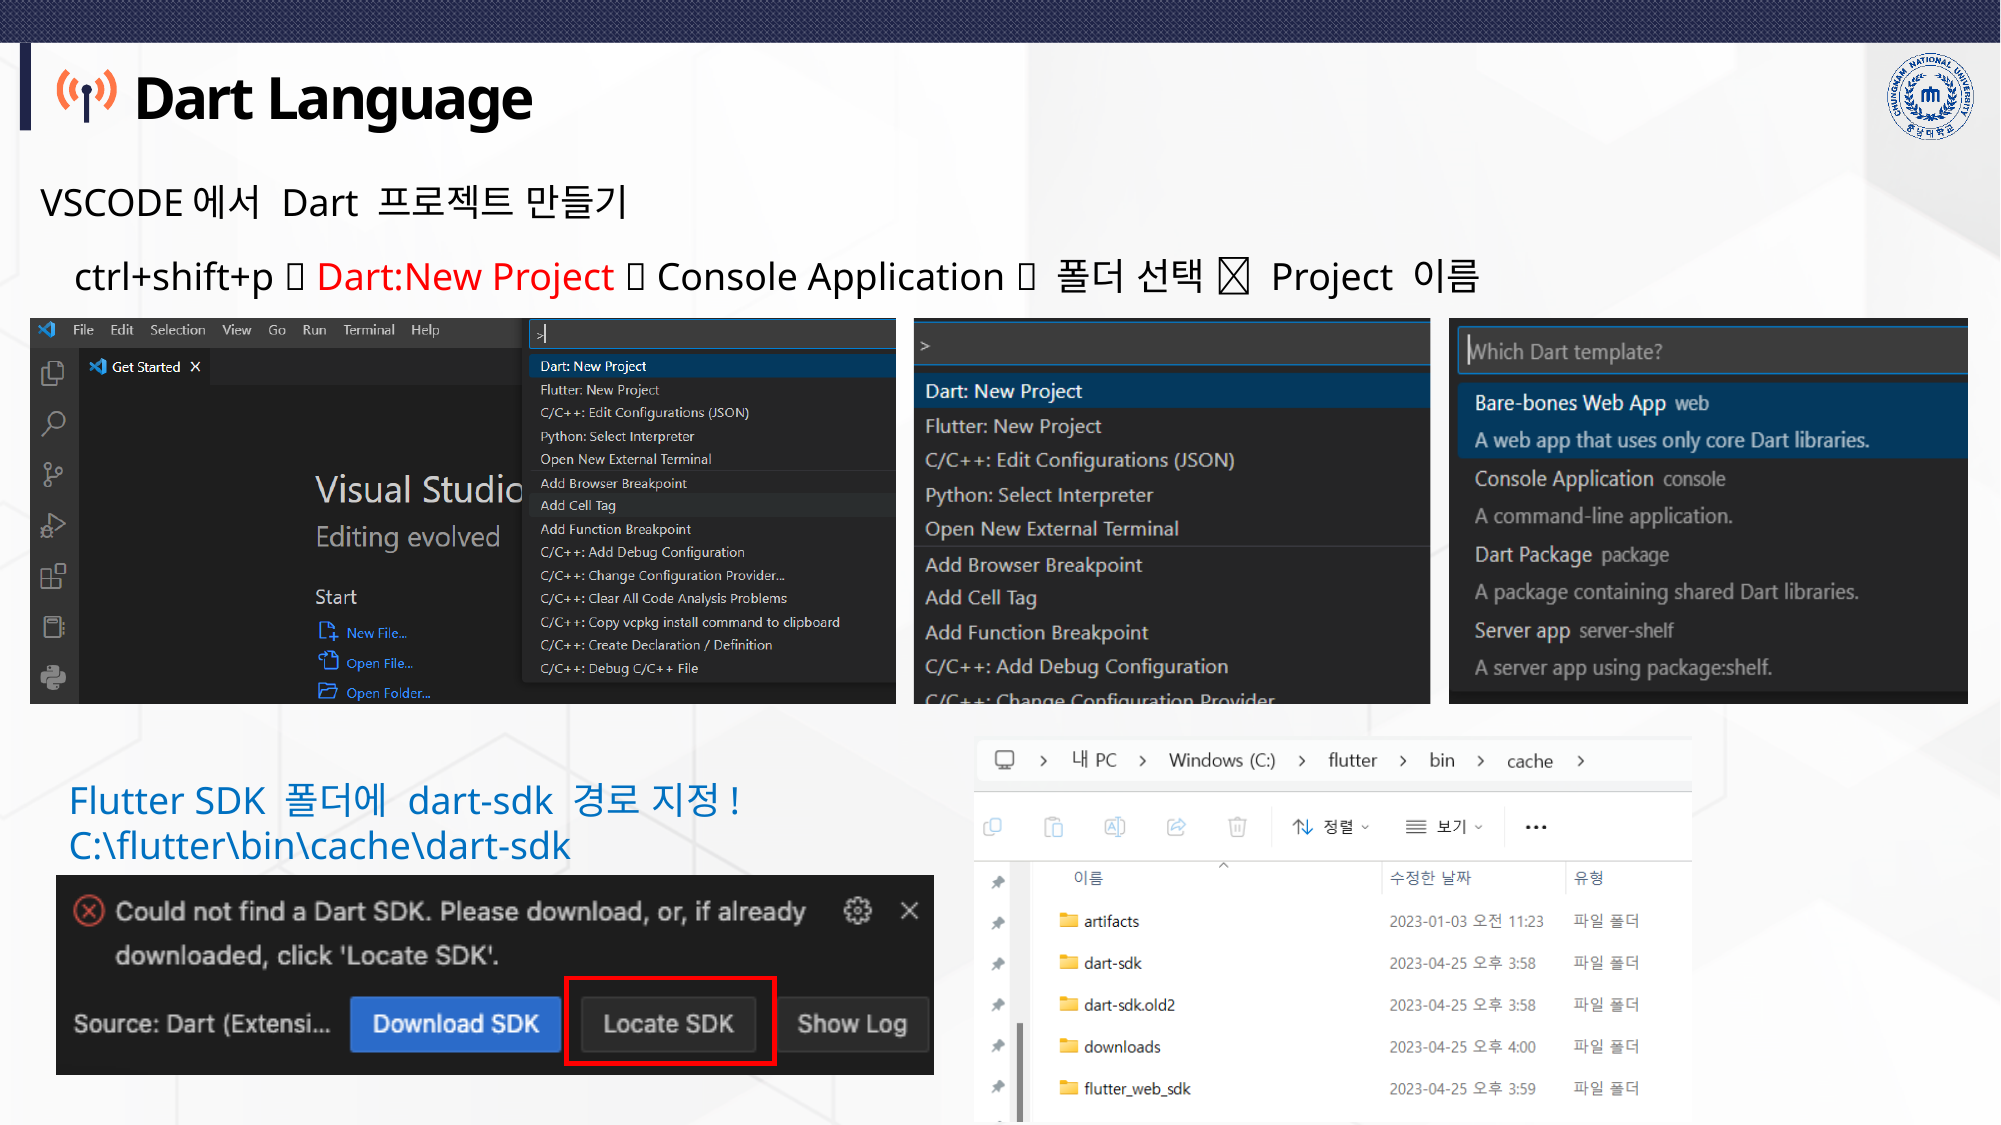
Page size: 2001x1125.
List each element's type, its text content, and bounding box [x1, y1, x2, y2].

text_box ctrl+shift+p  Dart:New Project  Console Application  폴더 선택  Project 이름 [59, 245, 1497, 305]
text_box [56, 875, 934, 1075]
text_box VSCODE에서 Dart 프로젝트 만들기 [25, 171, 1268, 231]
text_box Flutter SDK 폴더에 dart-sdk 경로 지정! C:\flutter\bin\cache\dart-sdk [54, 769, 755, 875]
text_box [56, 61, 1034, 132]
text_box [19, 42, 32, 131]
picture [0, 0, 2001, 1125]
